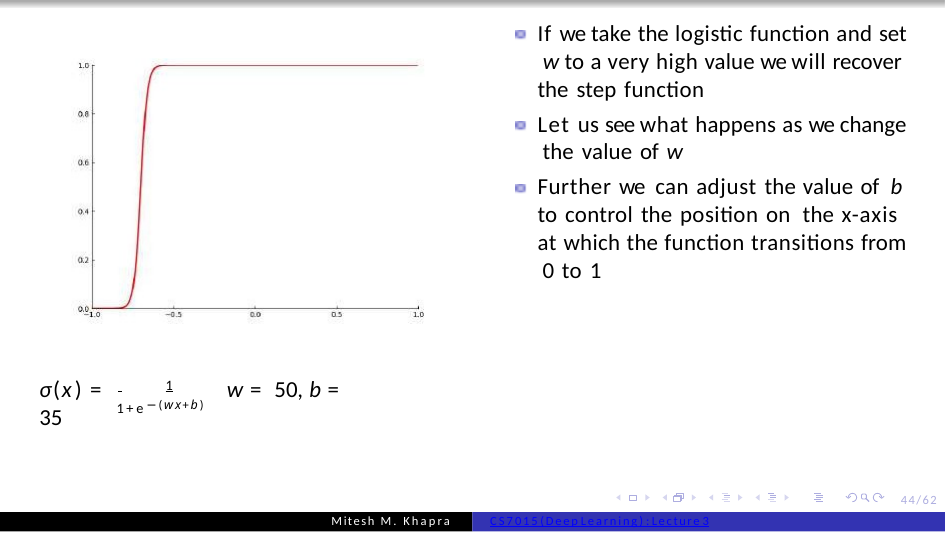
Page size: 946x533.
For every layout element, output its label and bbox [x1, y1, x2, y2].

title [535, 16, 908, 107]
picture [71, 58, 425, 324]
text_box [0, 511, 946, 532]
picture [515, 30, 527, 42]
picture [515, 121, 527, 133]
text_box [535, 107, 908, 283]
picture [0, 0, 945, 8]
text_box [33, 370, 371, 431]
picture [515, 183, 527, 195]
text_box [898, 493, 941, 508]
